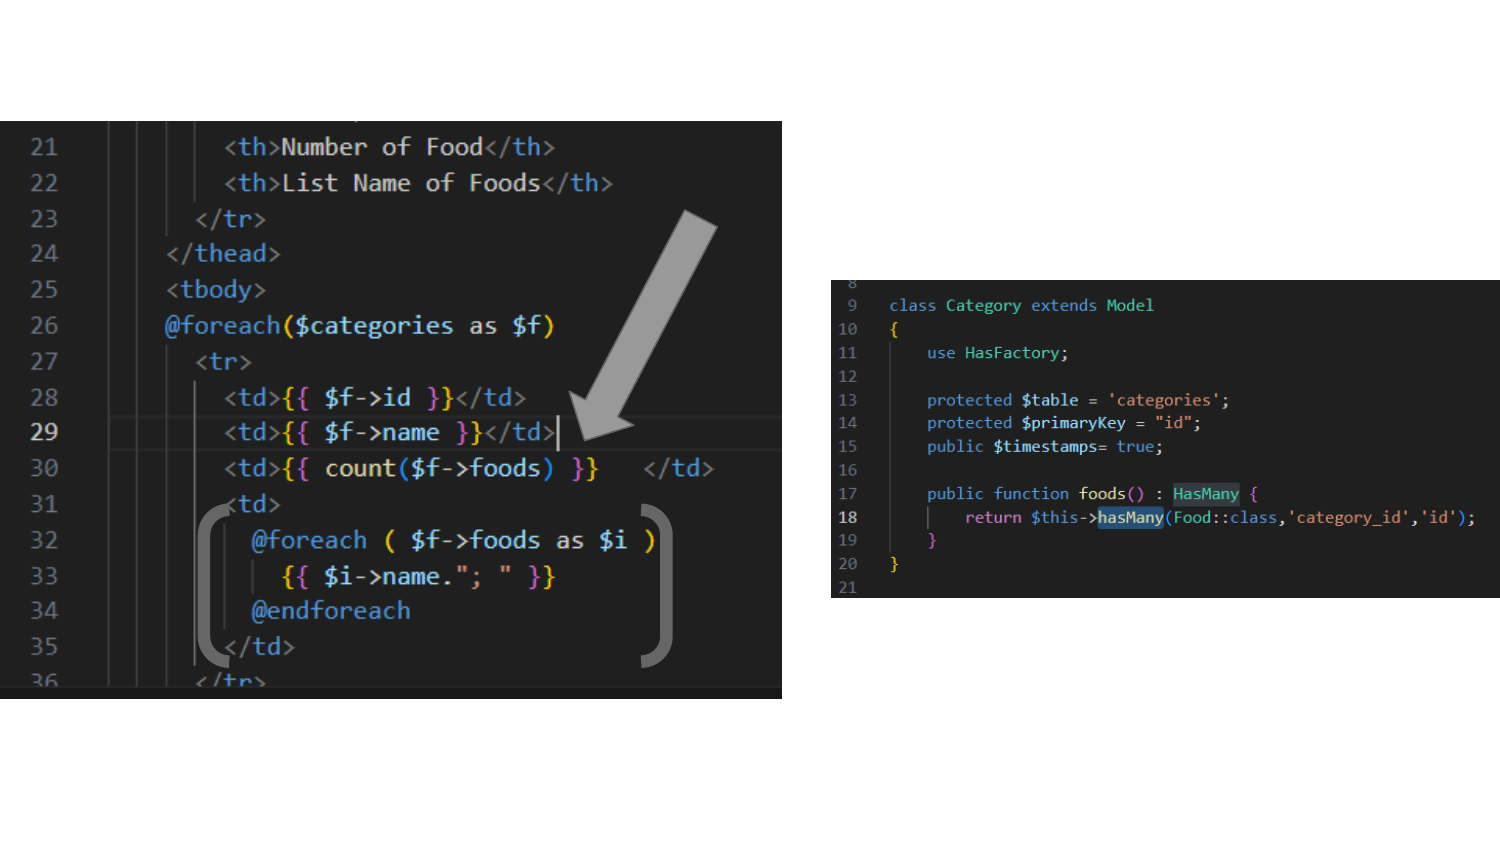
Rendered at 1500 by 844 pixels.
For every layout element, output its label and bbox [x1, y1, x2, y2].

picture [0, 121, 782, 699]
picture [830, 280, 1500, 598]
